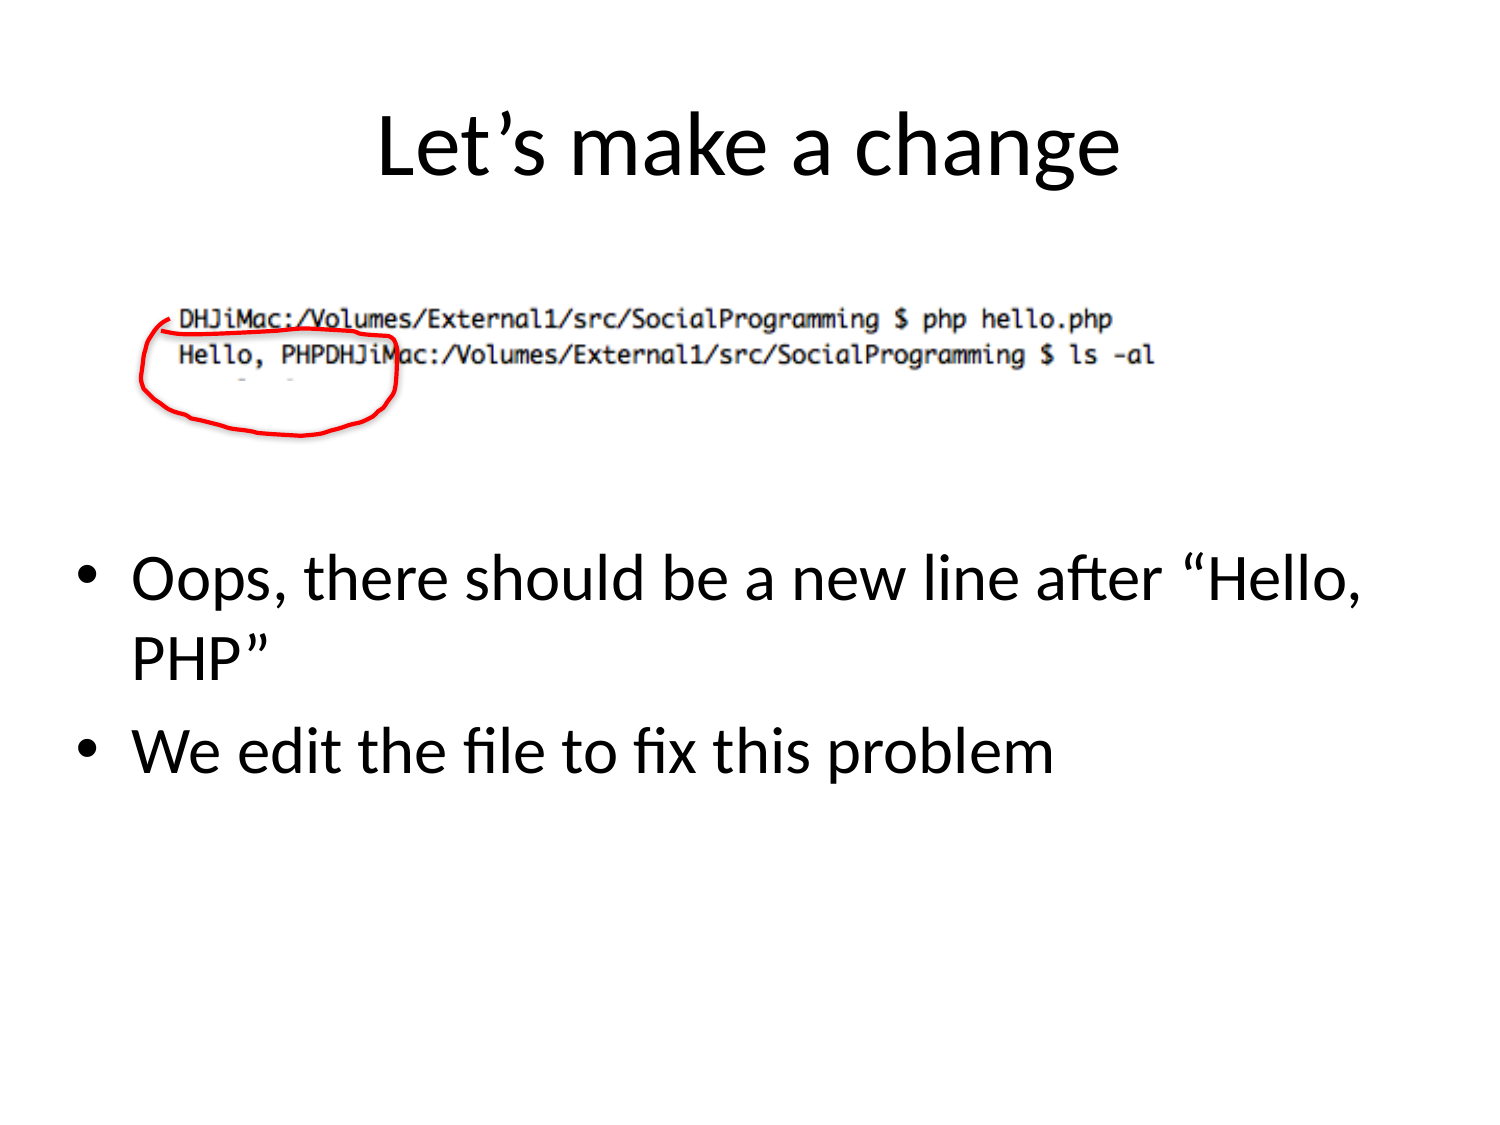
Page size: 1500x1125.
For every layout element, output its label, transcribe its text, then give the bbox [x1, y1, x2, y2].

text_box [138, 318, 397, 438]
list Oops, there should be a new line after “Hello, PHP” We edit the file to fix this problem [60, 526, 1411, 937]
picture [170, 299, 1216, 382]
title Let’s make a change [75, 45, 1425, 233]
